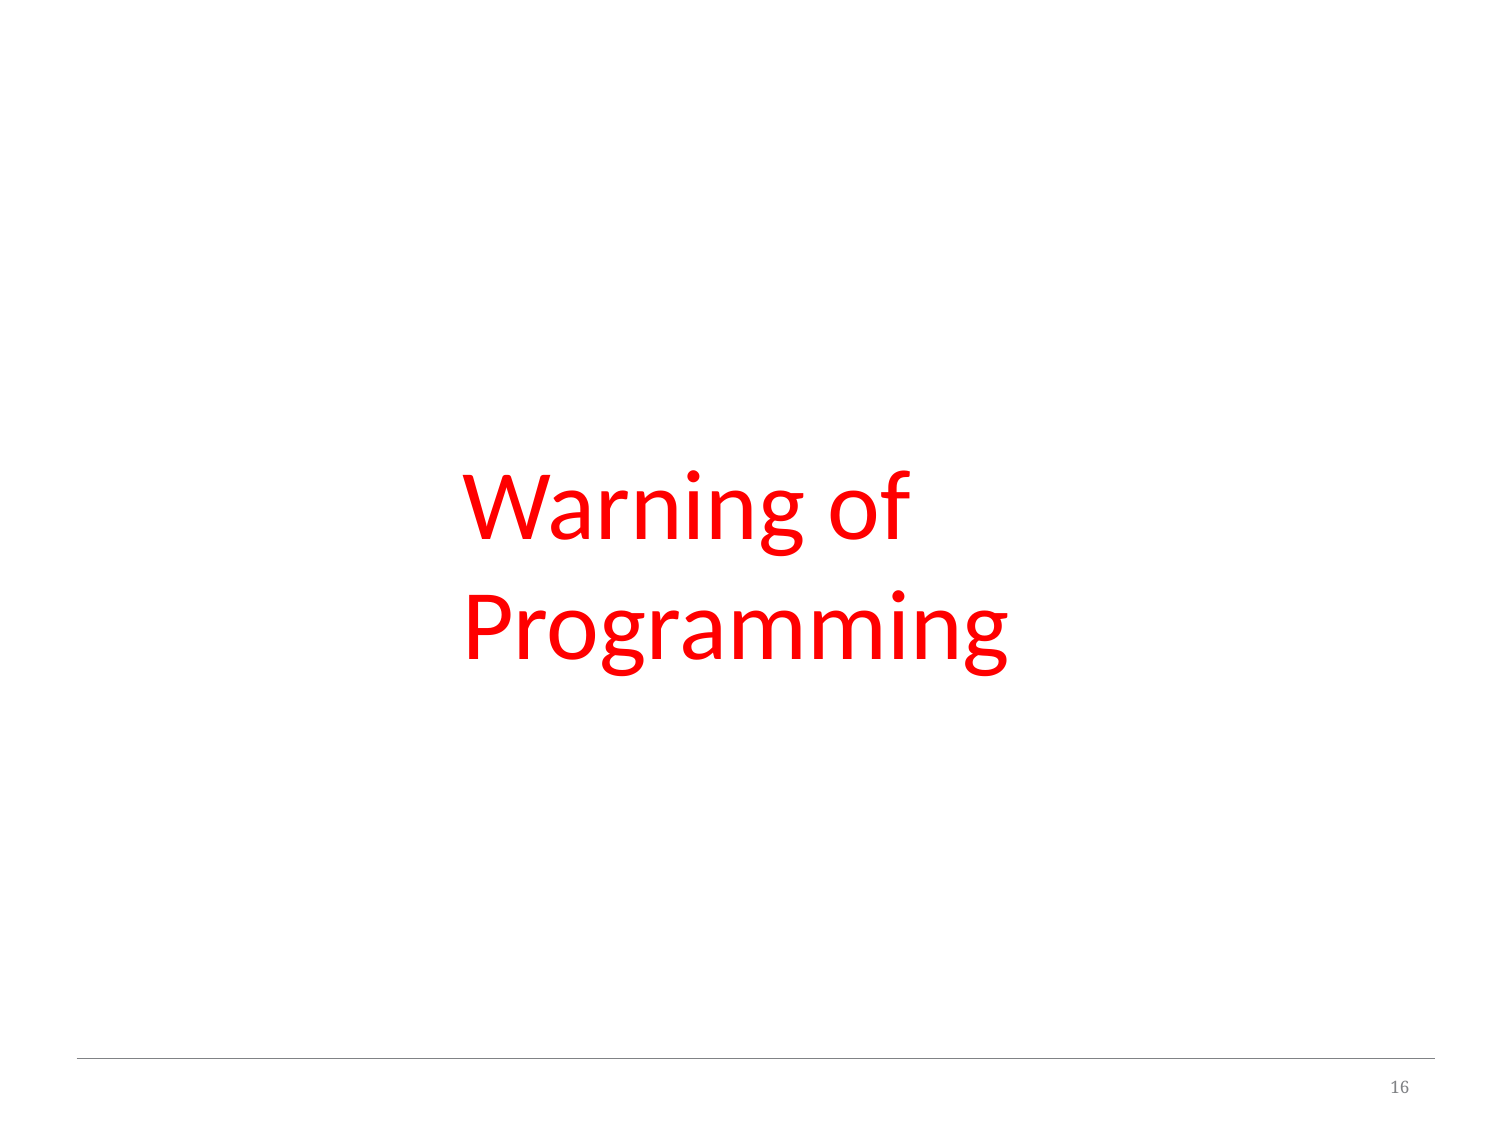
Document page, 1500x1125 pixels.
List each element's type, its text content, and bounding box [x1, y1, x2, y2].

text_box Warning of Programming [446, 432, 1105, 688]
slide_number 16 [1175, 1057, 1425, 1118]
